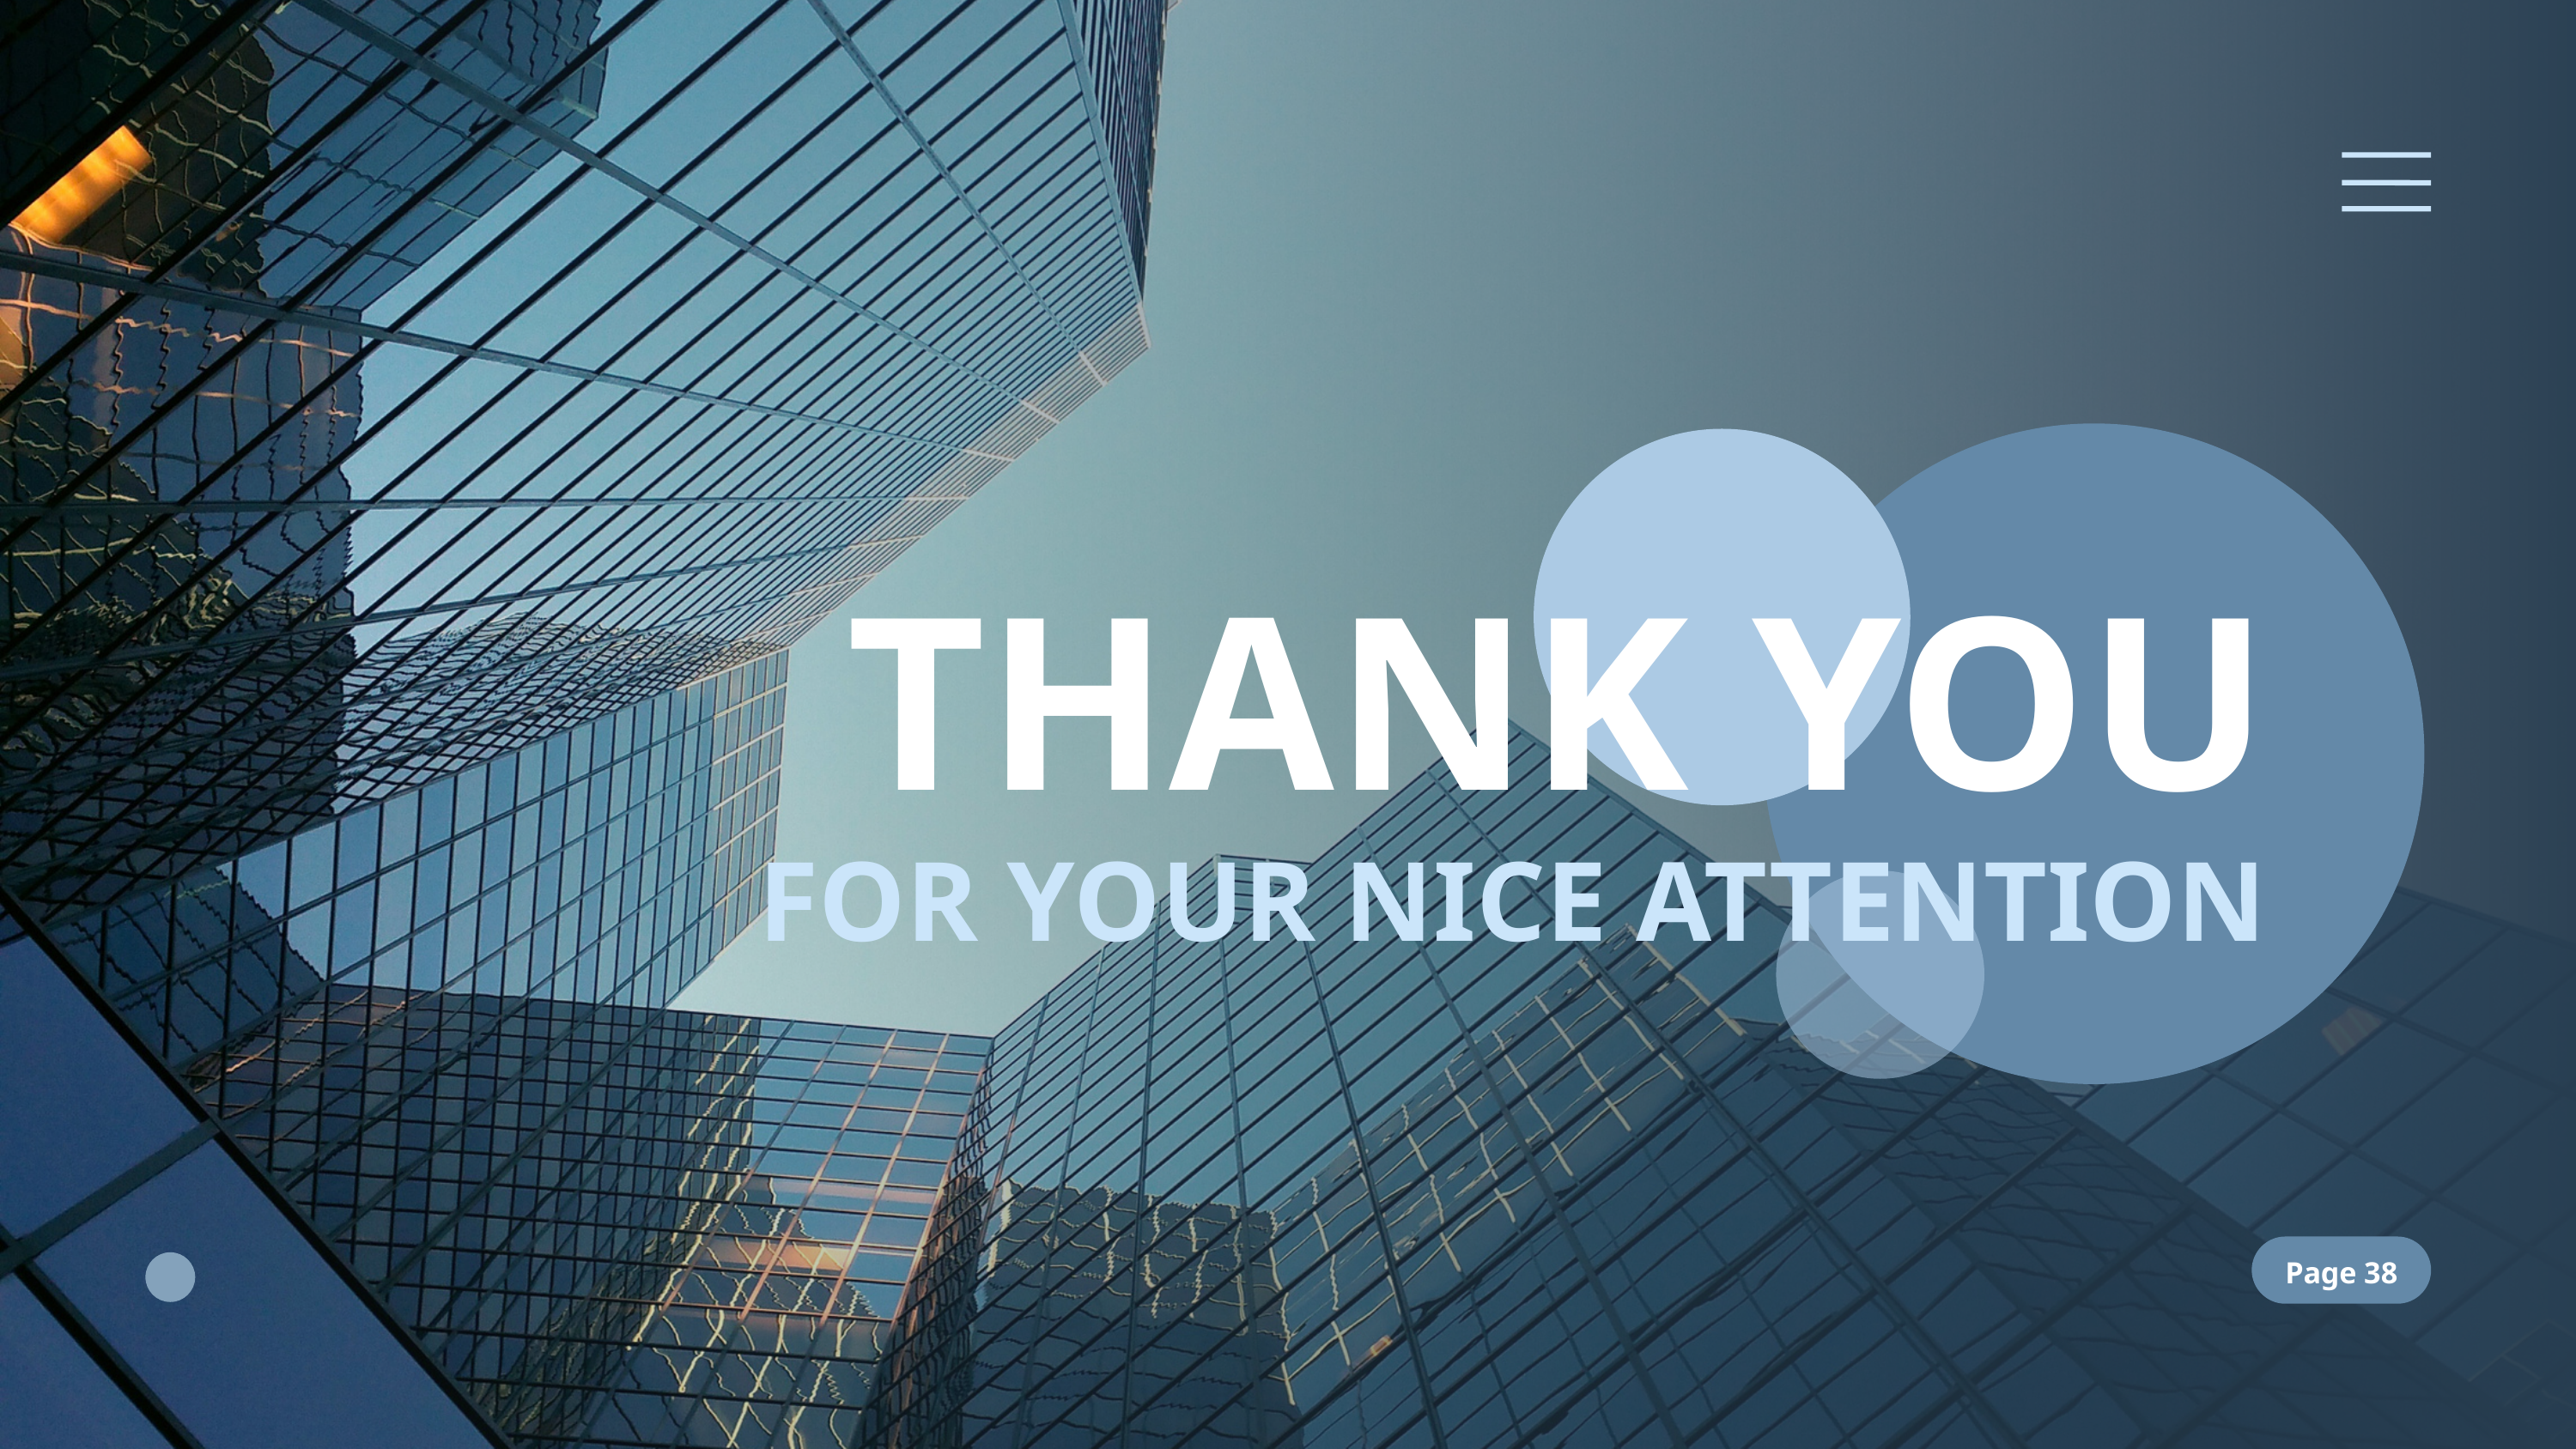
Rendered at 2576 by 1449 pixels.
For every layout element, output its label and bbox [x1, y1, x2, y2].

text_box [2251, 1236, 2432, 1304]
text_box [1776, 870, 1985, 1079]
text_box [0, 0, 140, 1449]
text_box [1533, 428, 1911, 806]
text_box [145, 1252, 196, 1302]
text_box [1763, 423, 2425, 1085]
text_box [144, 0, 2576, 1449]
